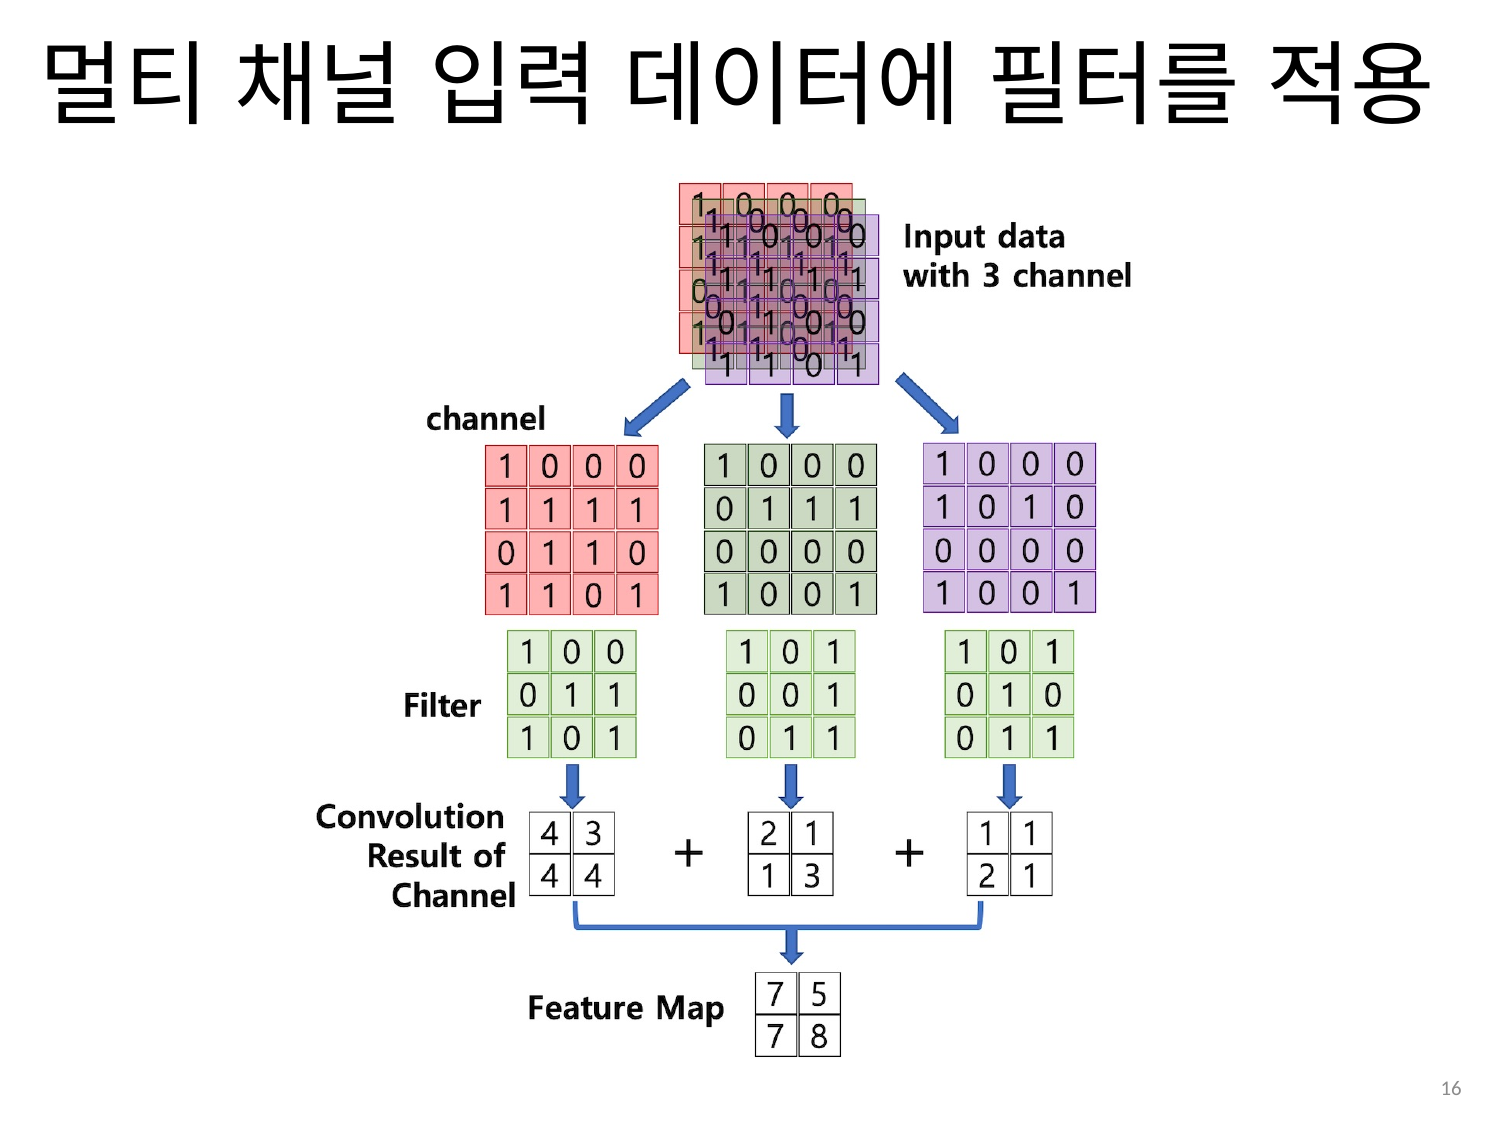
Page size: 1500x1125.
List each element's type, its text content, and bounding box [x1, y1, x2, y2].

slide_number 16 [1347, 1067, 1477, 1108]
title 멀티 채널 입력 데이터에 필터를 적용 [24, 17, 1477, 159]
picture [298, 174, 1149, 1068]
